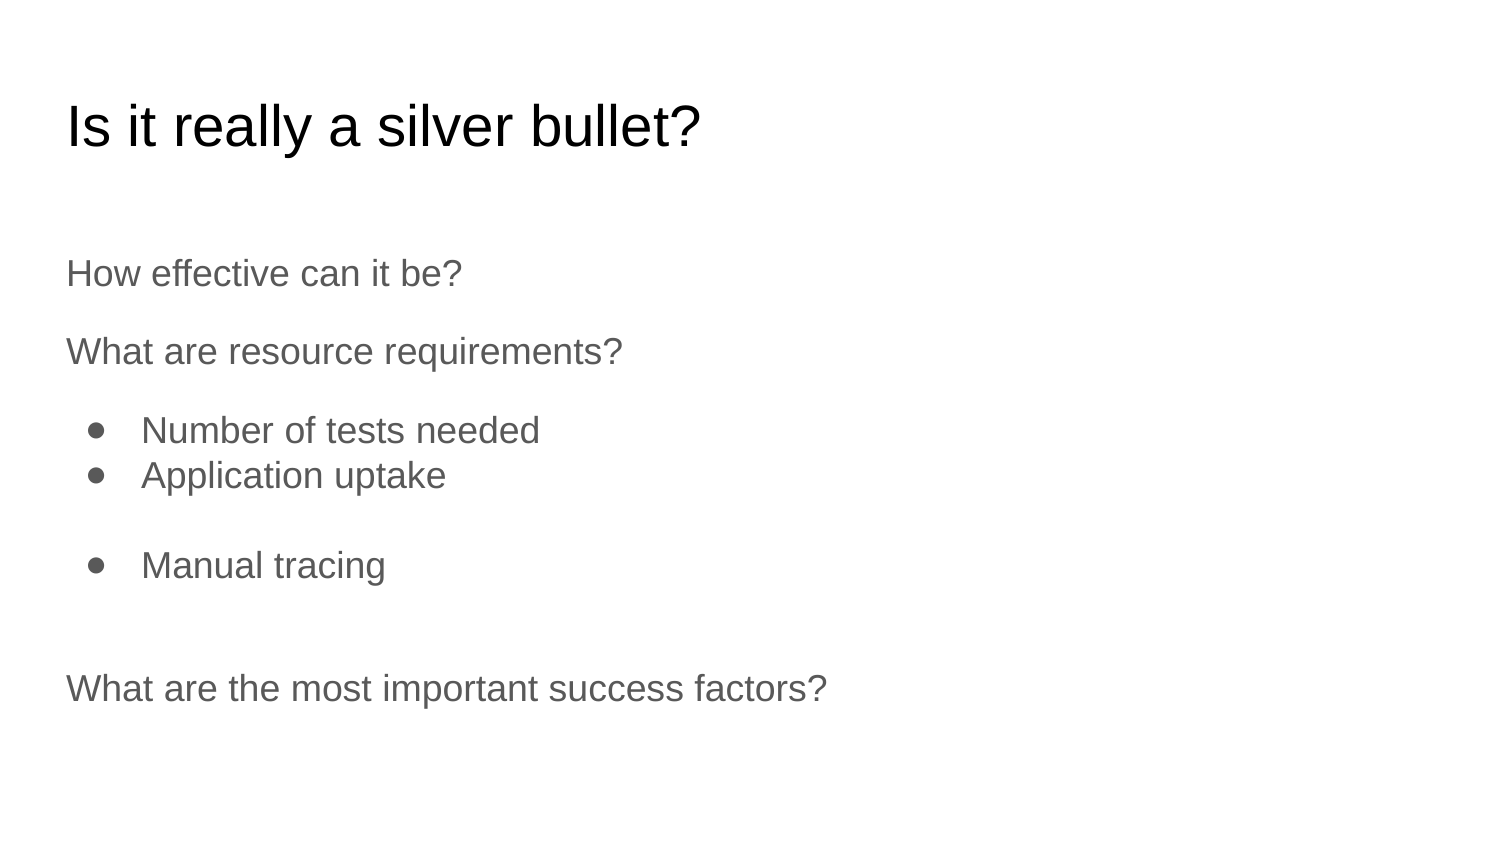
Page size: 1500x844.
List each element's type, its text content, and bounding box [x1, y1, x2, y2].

title Is it really a silver bullet? [51, 72, 1449, 167]
list How effective can it be? What are resource requirements? Number of tests needed Application uptake Manual tracing What are the most important success factors? [51, 189, 1449, 750]
